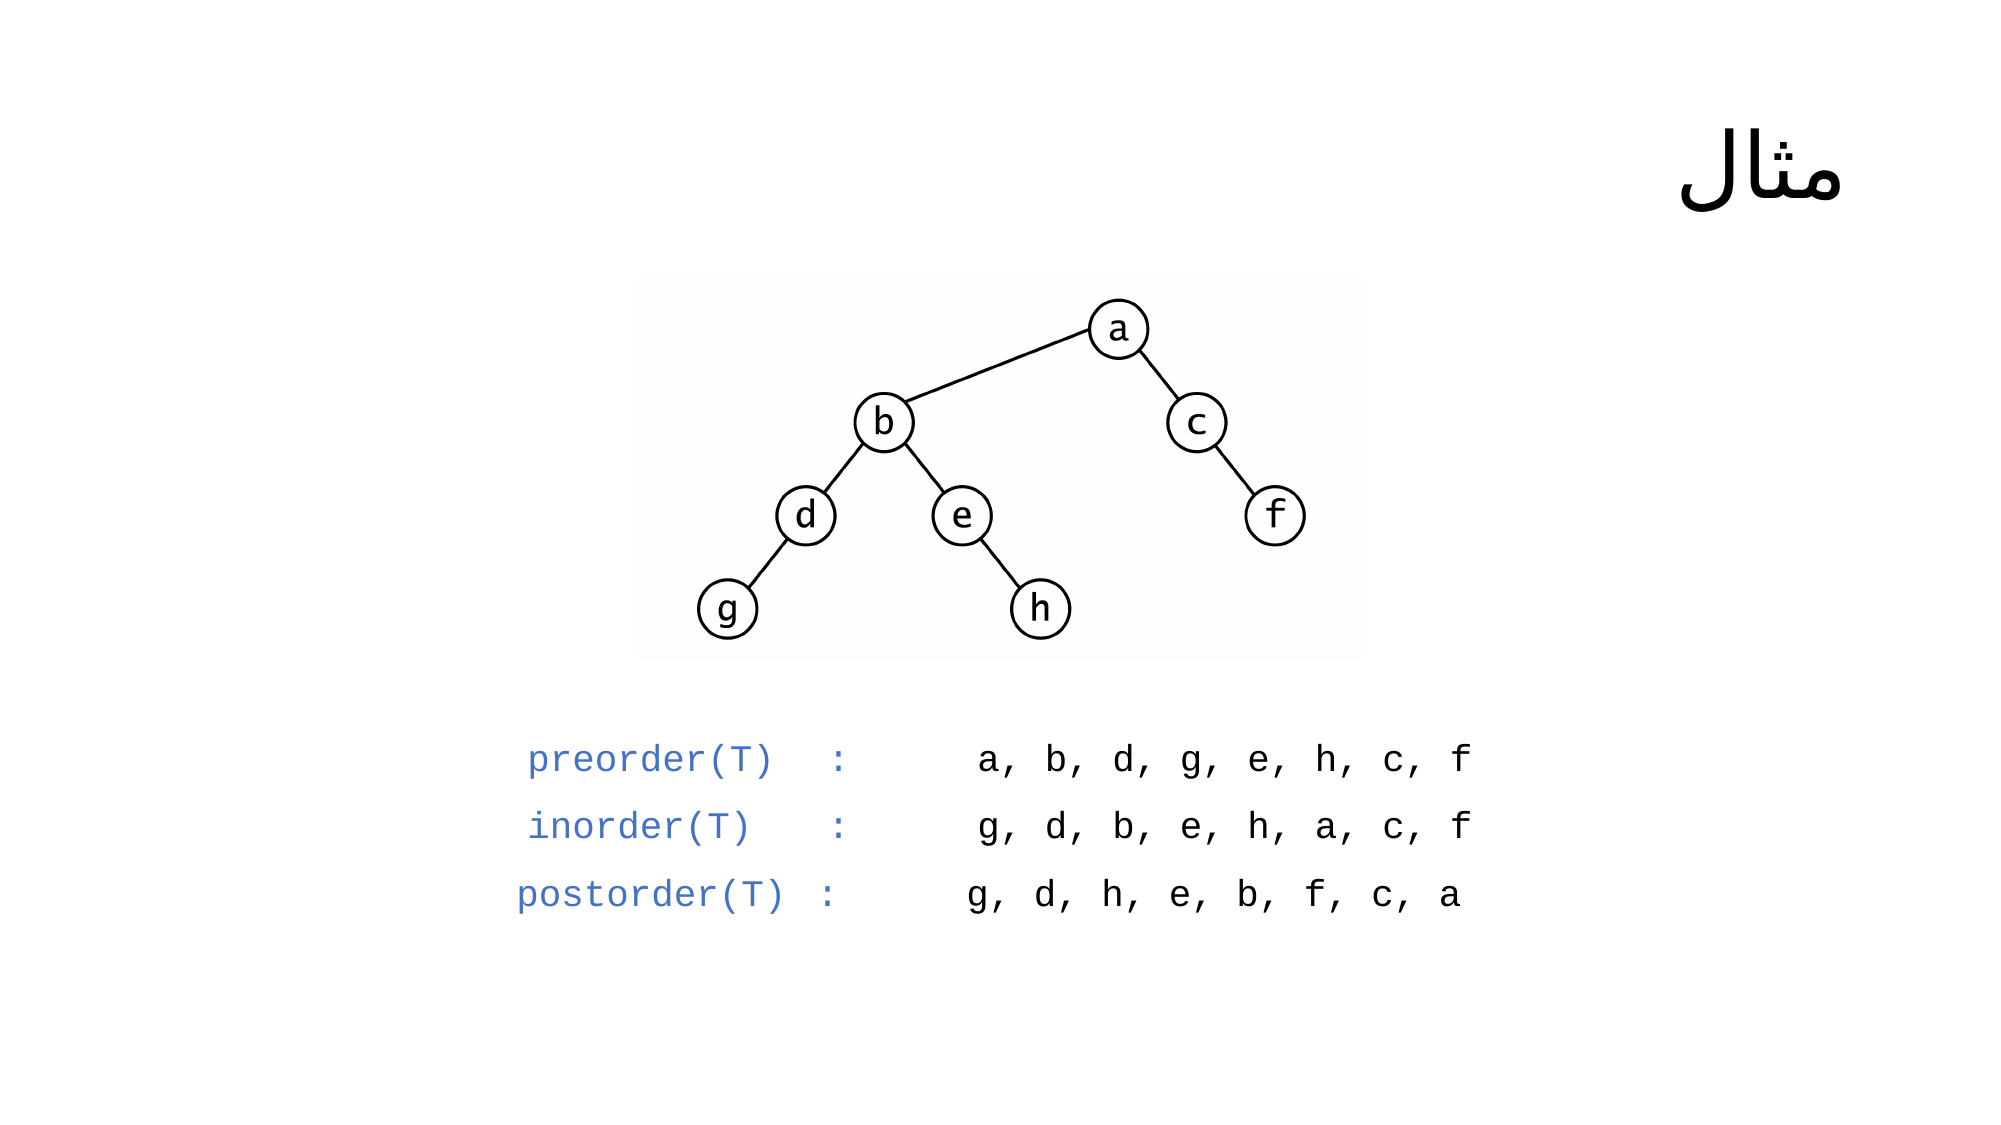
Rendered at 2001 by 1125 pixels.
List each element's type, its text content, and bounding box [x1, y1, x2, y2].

picture [635, 277, 1365, 661]
text_box preorder(T) : a, b, d, g, e, h, c, f inorder(T) : g, d, b, e, h, a, c, f postorder(T) : g, d, h, e, b, f, c, a [137, 703, 1863, 922]
title مثال [137, 59, 1863, 278]
